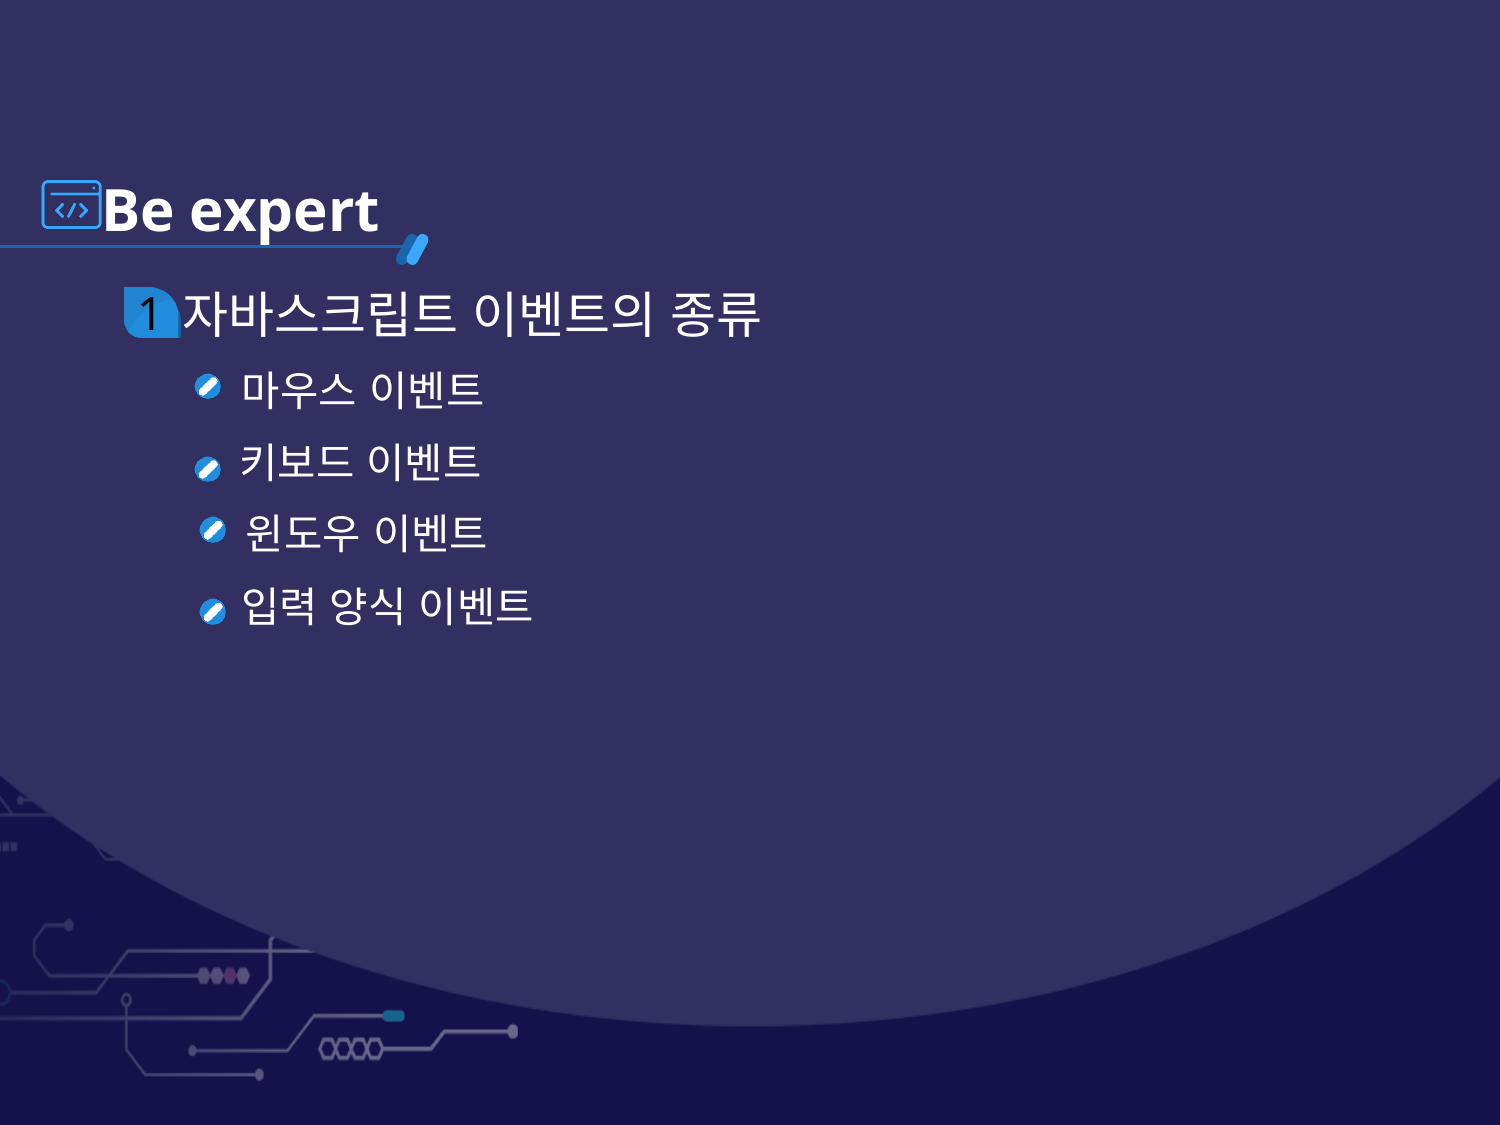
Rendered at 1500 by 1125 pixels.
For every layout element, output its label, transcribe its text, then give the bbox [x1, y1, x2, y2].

text_box 마우스 이벤트 [227, 357, 500, 422]
text_box Be expert [86, 165, 395, 245]
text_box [401, 232, 424, 267]
picture [0, 0, 1500, 1125]
text_box 입력 양식 이벤트 [226, 573, 549, 638]
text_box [123, 277, 180, 349]
text_box 자바스크립트 이벤트의 종류 [167, 275, 778, 351]
text_box 키보드 이벤트 [224, 429, 497, 495]
text_box 윈도우 이벤트 [231, 500, 504, 565]
